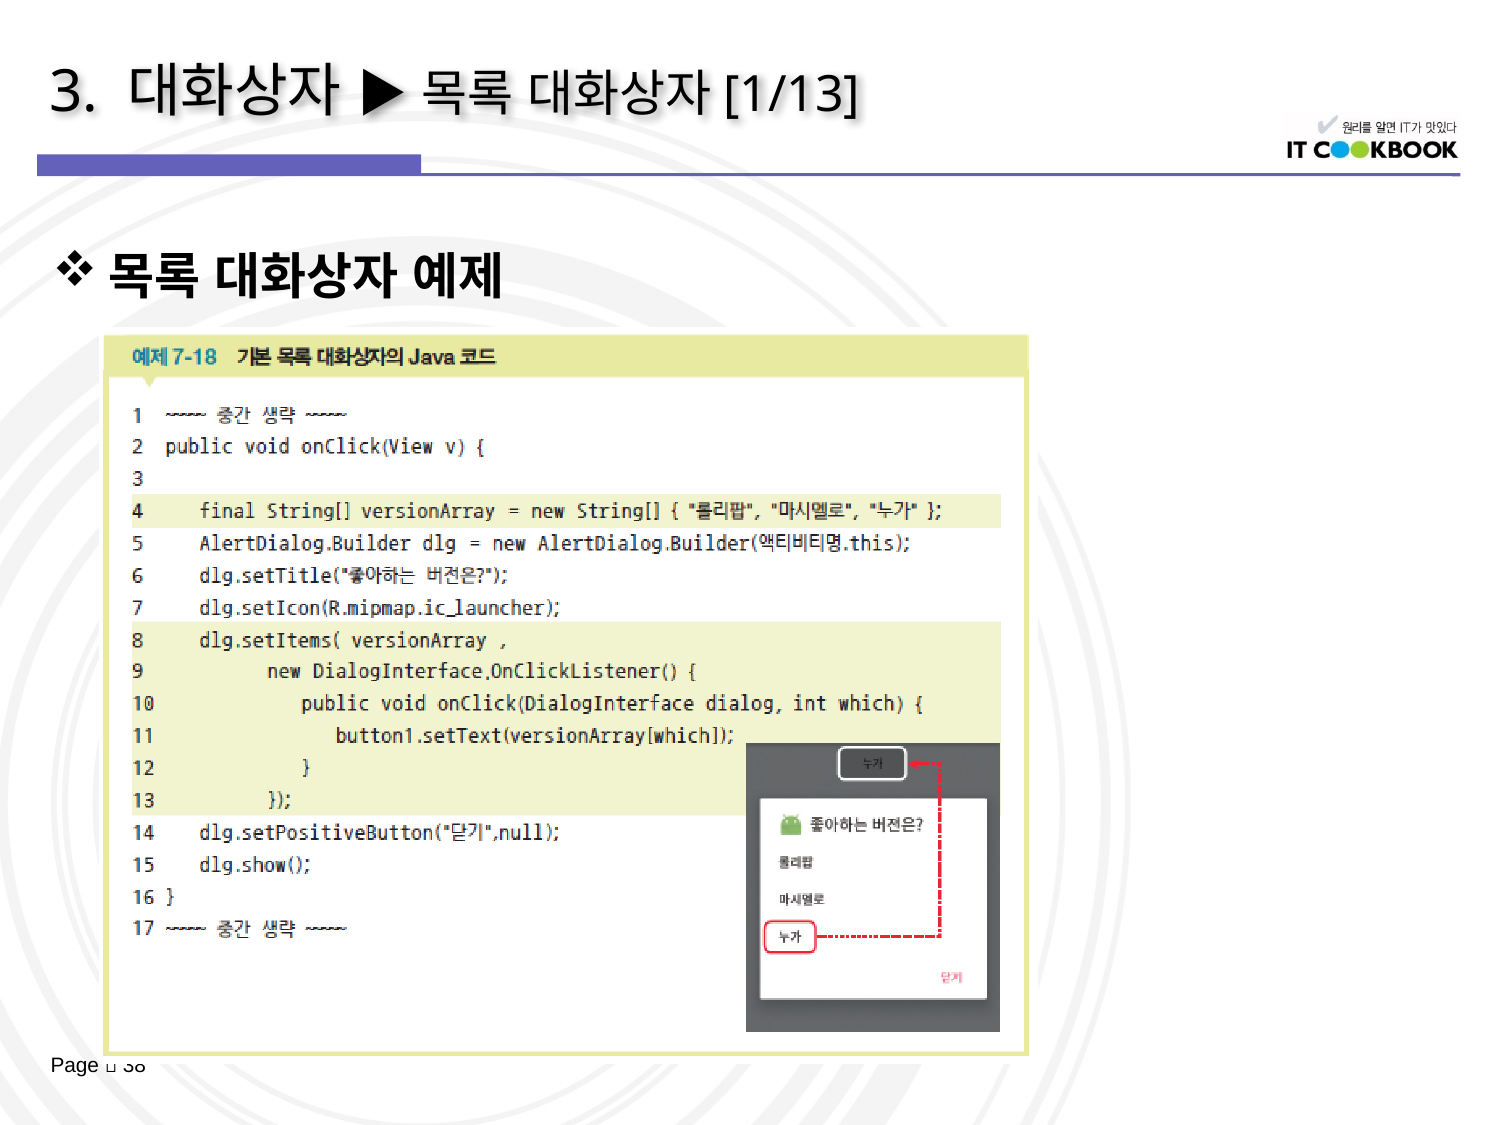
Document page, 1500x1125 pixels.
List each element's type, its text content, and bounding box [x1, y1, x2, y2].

list 목록 대화상자 예제 [8, 243, 1480, 1031]
picture [0, 35, 1500, 1125]
title 3. 대화상자 ▶ 목록 대화상자[1/13] [48, 53, 1448, 161]
